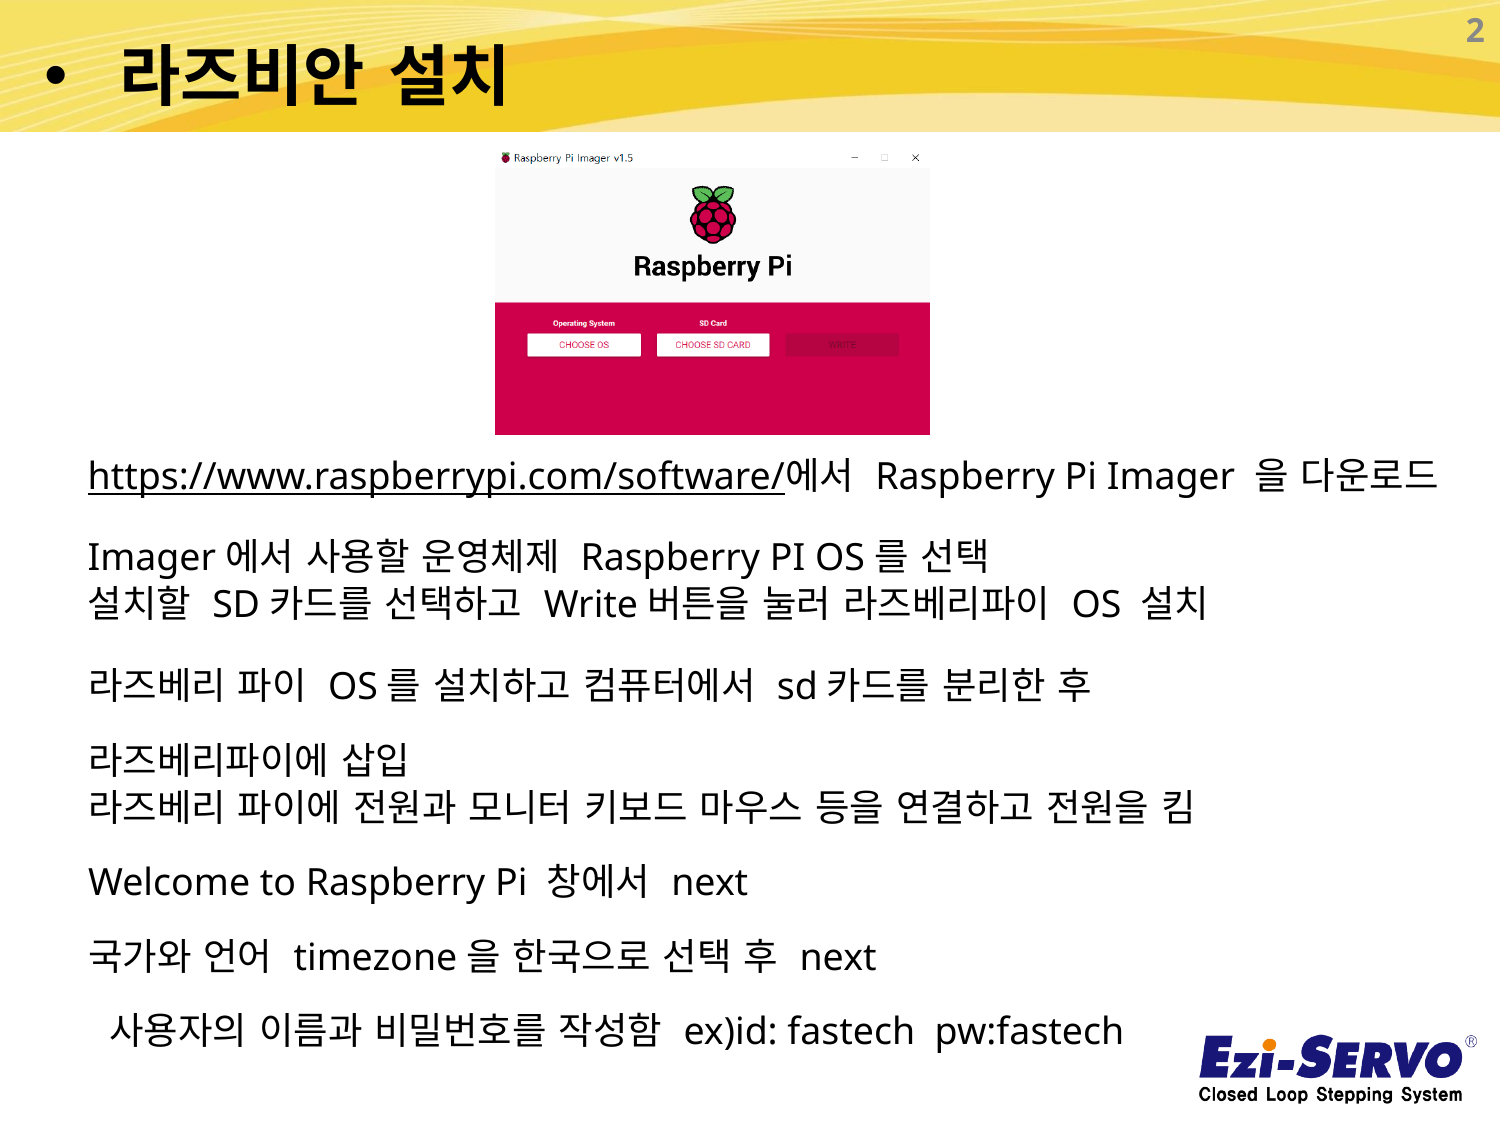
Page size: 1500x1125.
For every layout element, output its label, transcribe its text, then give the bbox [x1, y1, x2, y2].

picture [1199, 1034, 1477, 1104]
text_box 라즈비안 설치 [42, 32, 1446, 221]
text_box https://www.raspberrypi.com/software/에서 Raspberry Pi Imager 을 다운로드 Imager에서 사용할 운영체제 Raspberry PI OS를 선택 설치할 SD카드를 선택하고 Write버튼을 눌러 라즈베리파이 OS 설치 [87, 450, 1455, 696]
text_box 라즈베리 파이 OS를 설치하고 컴퓨터에서 sd카드를 분리한 후 라즈베리파이에 삽입 라즈베리 파이에 전원과 모니터 키보드 마우스 등을 연결하고 전원을 킴 Welcome to Raspberry Pi 창에서 next 국가와 언어 timezone을 한국으로 선택 후 next 사용자의 이름과 비밀번호를 작성함 ex)id: fastech pw:fastech [88, 660, 1425, 1046]
picture [494, 149, 931, 436]
picture [0, 0, 1500, 132]
text_box 2 [1463, 7, 1487, 50]
